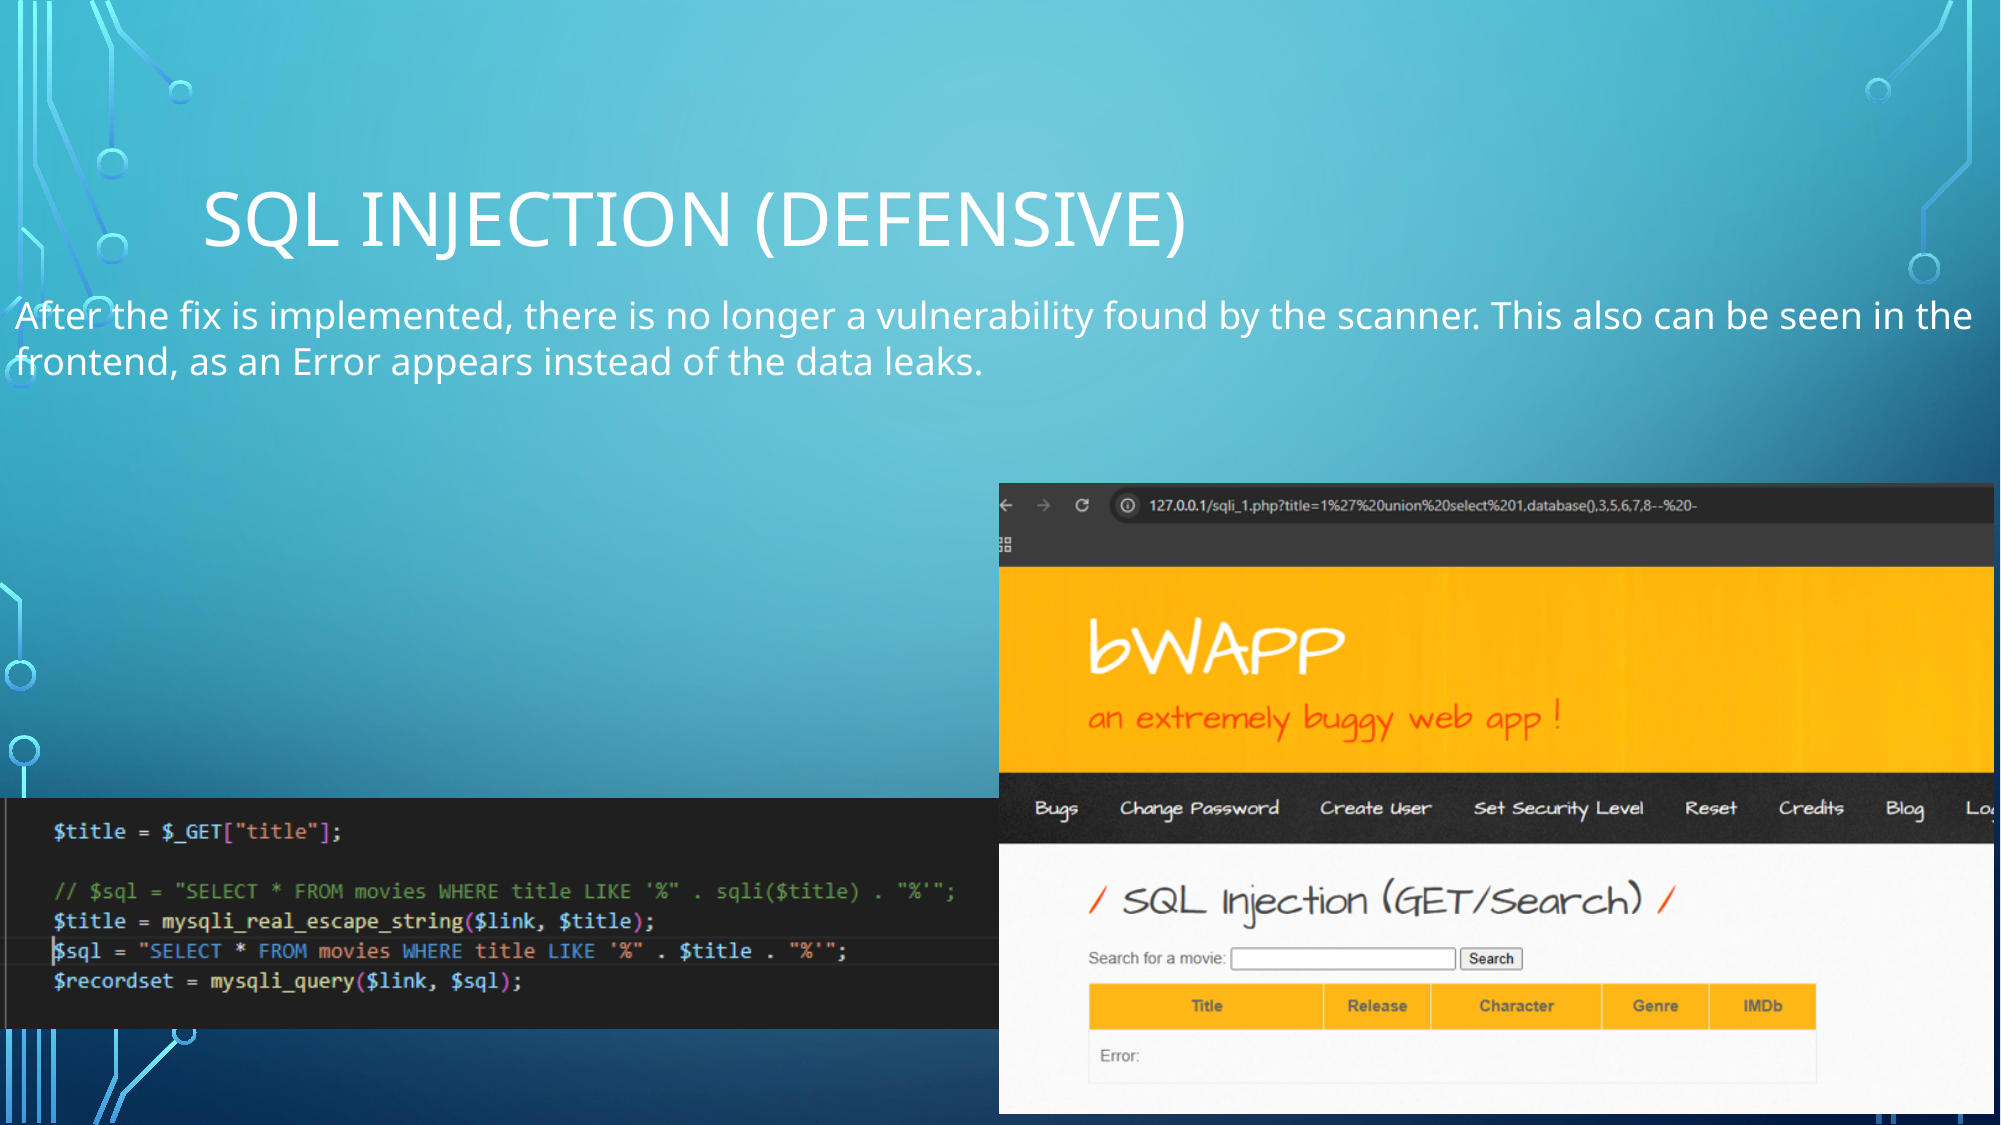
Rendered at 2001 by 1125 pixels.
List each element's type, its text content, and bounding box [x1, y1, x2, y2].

title SQL Injection (defensive) [187, 101, 1813, 285]
text_box After the fix is implemented, there is no longer a vulnerability found by the scanner. This also can be seen in the frontend, as an Error appears instead of the data leaks. [0, 285, 1994, 390]
picture [999, 482, 1994, 1114]
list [0, 798, 999, 1029]
